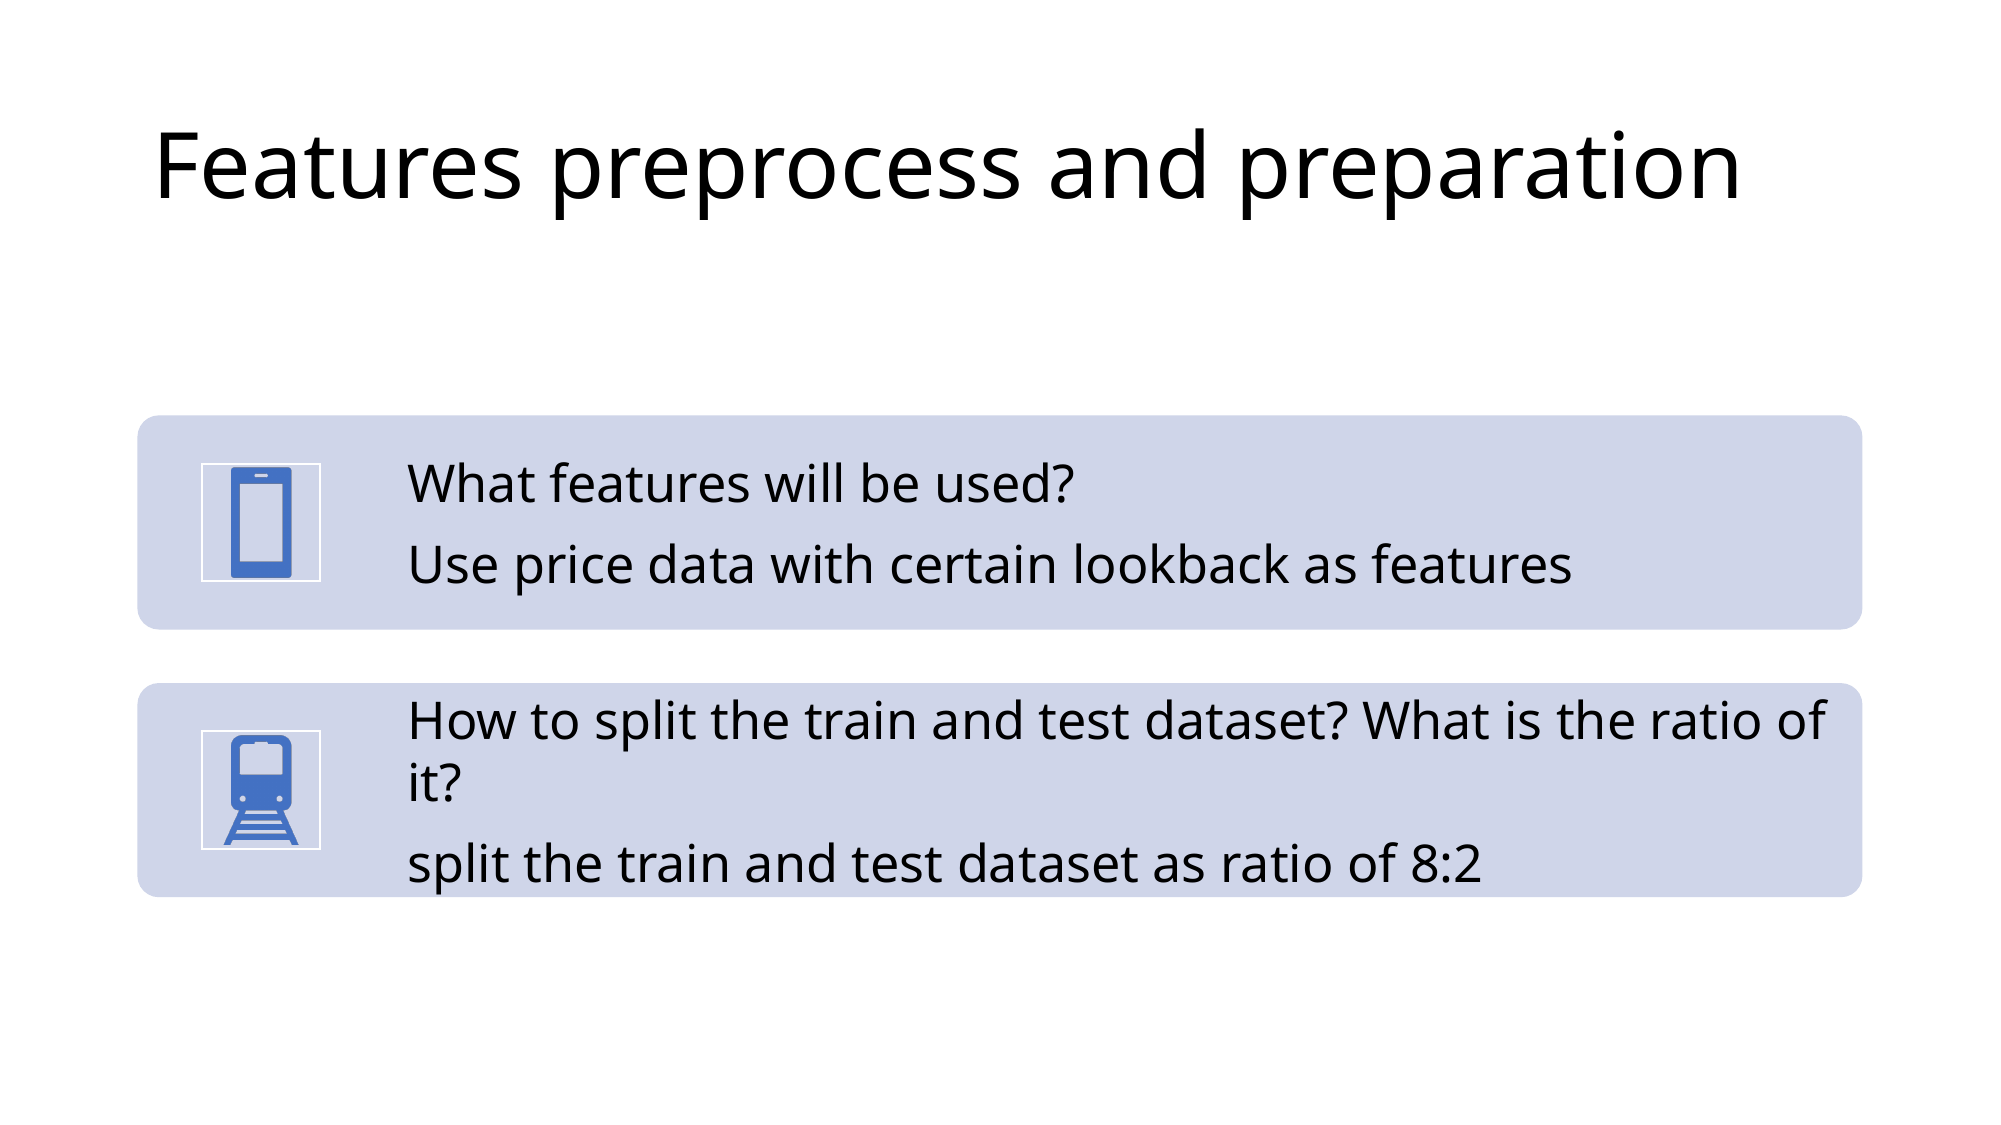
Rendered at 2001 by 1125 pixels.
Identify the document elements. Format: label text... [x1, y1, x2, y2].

title Features preprocess and preparation [137, 59, 1863, 278]
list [137, 299, 1863, 1014]
